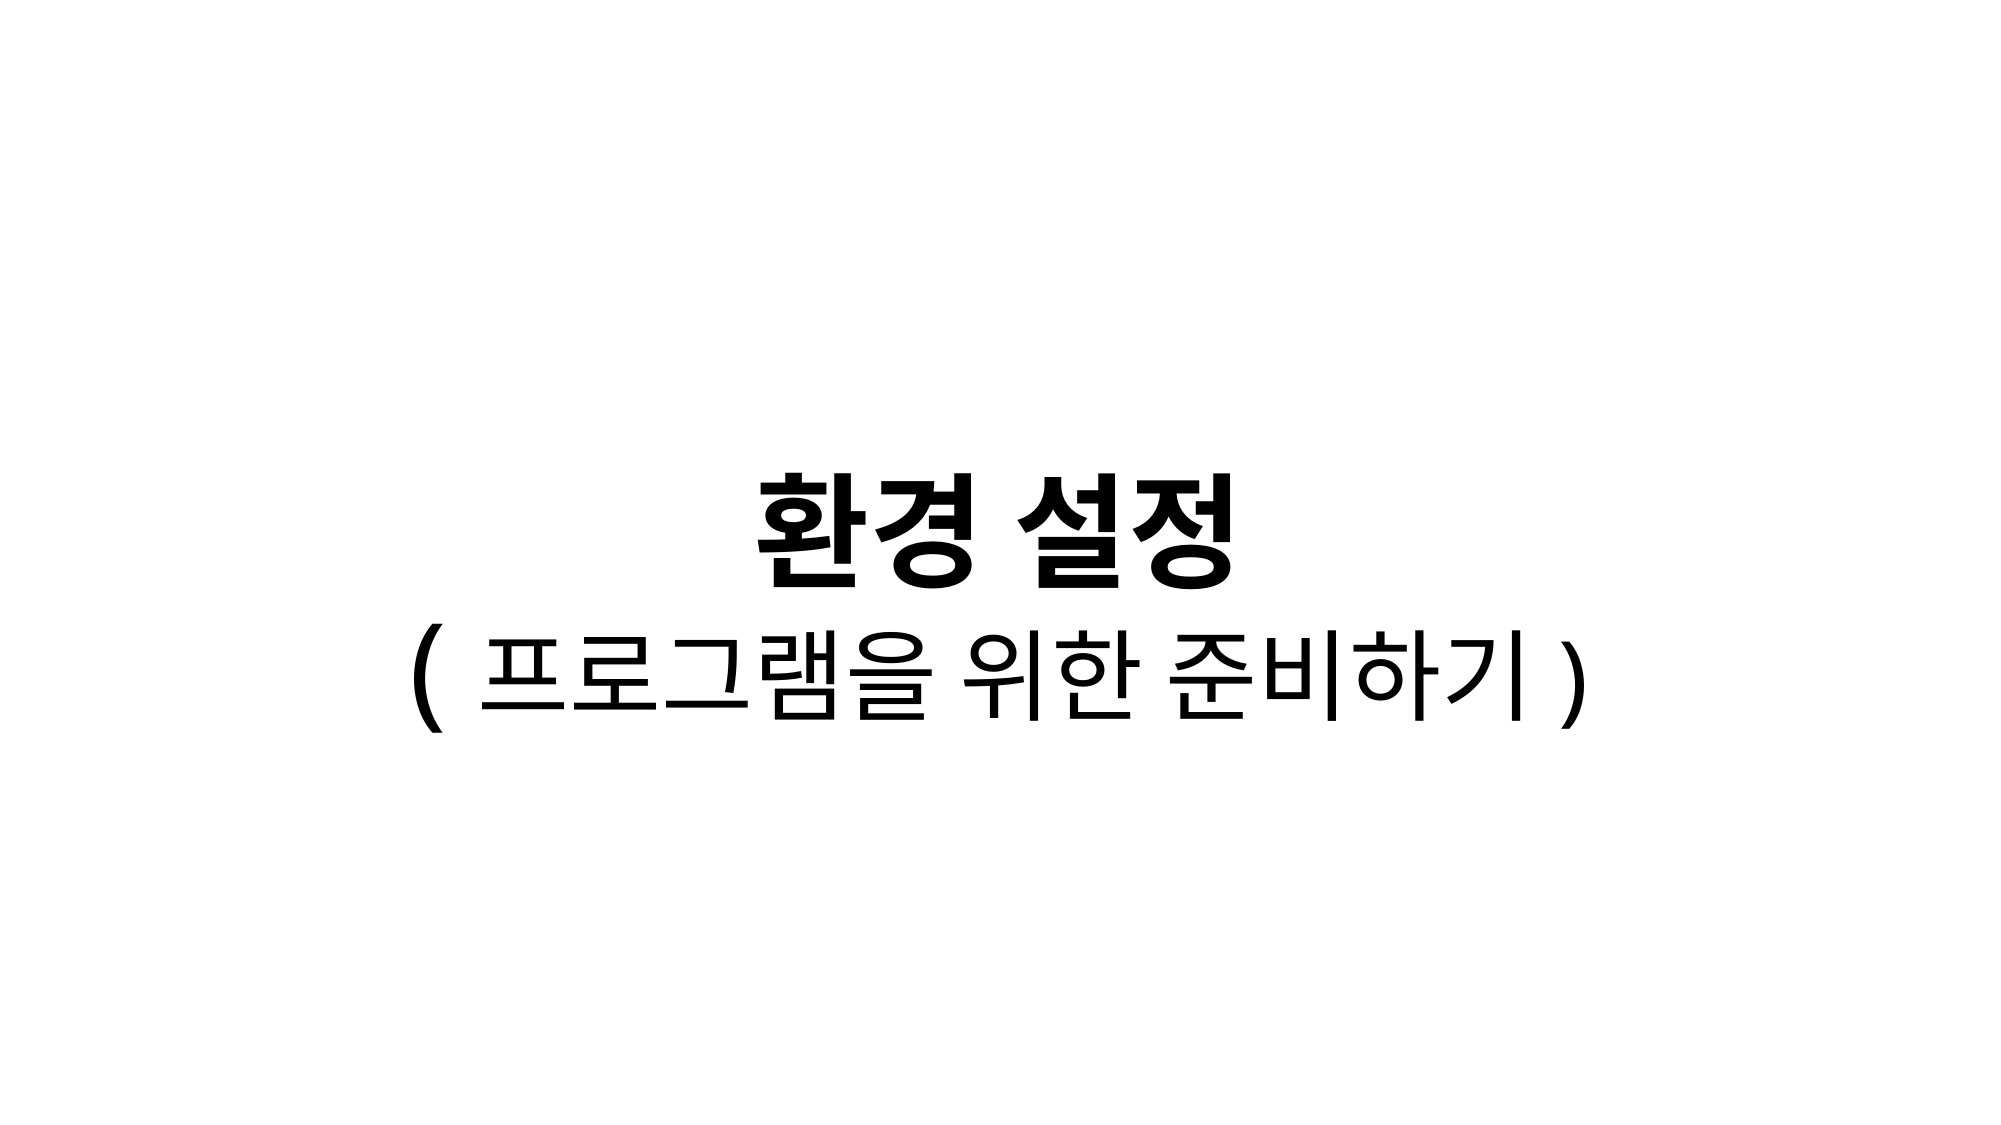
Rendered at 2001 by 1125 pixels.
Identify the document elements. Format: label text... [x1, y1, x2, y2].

title 환경 설정 (프로그램을 위한 준비하기) [136, 280, 1862, 749]
